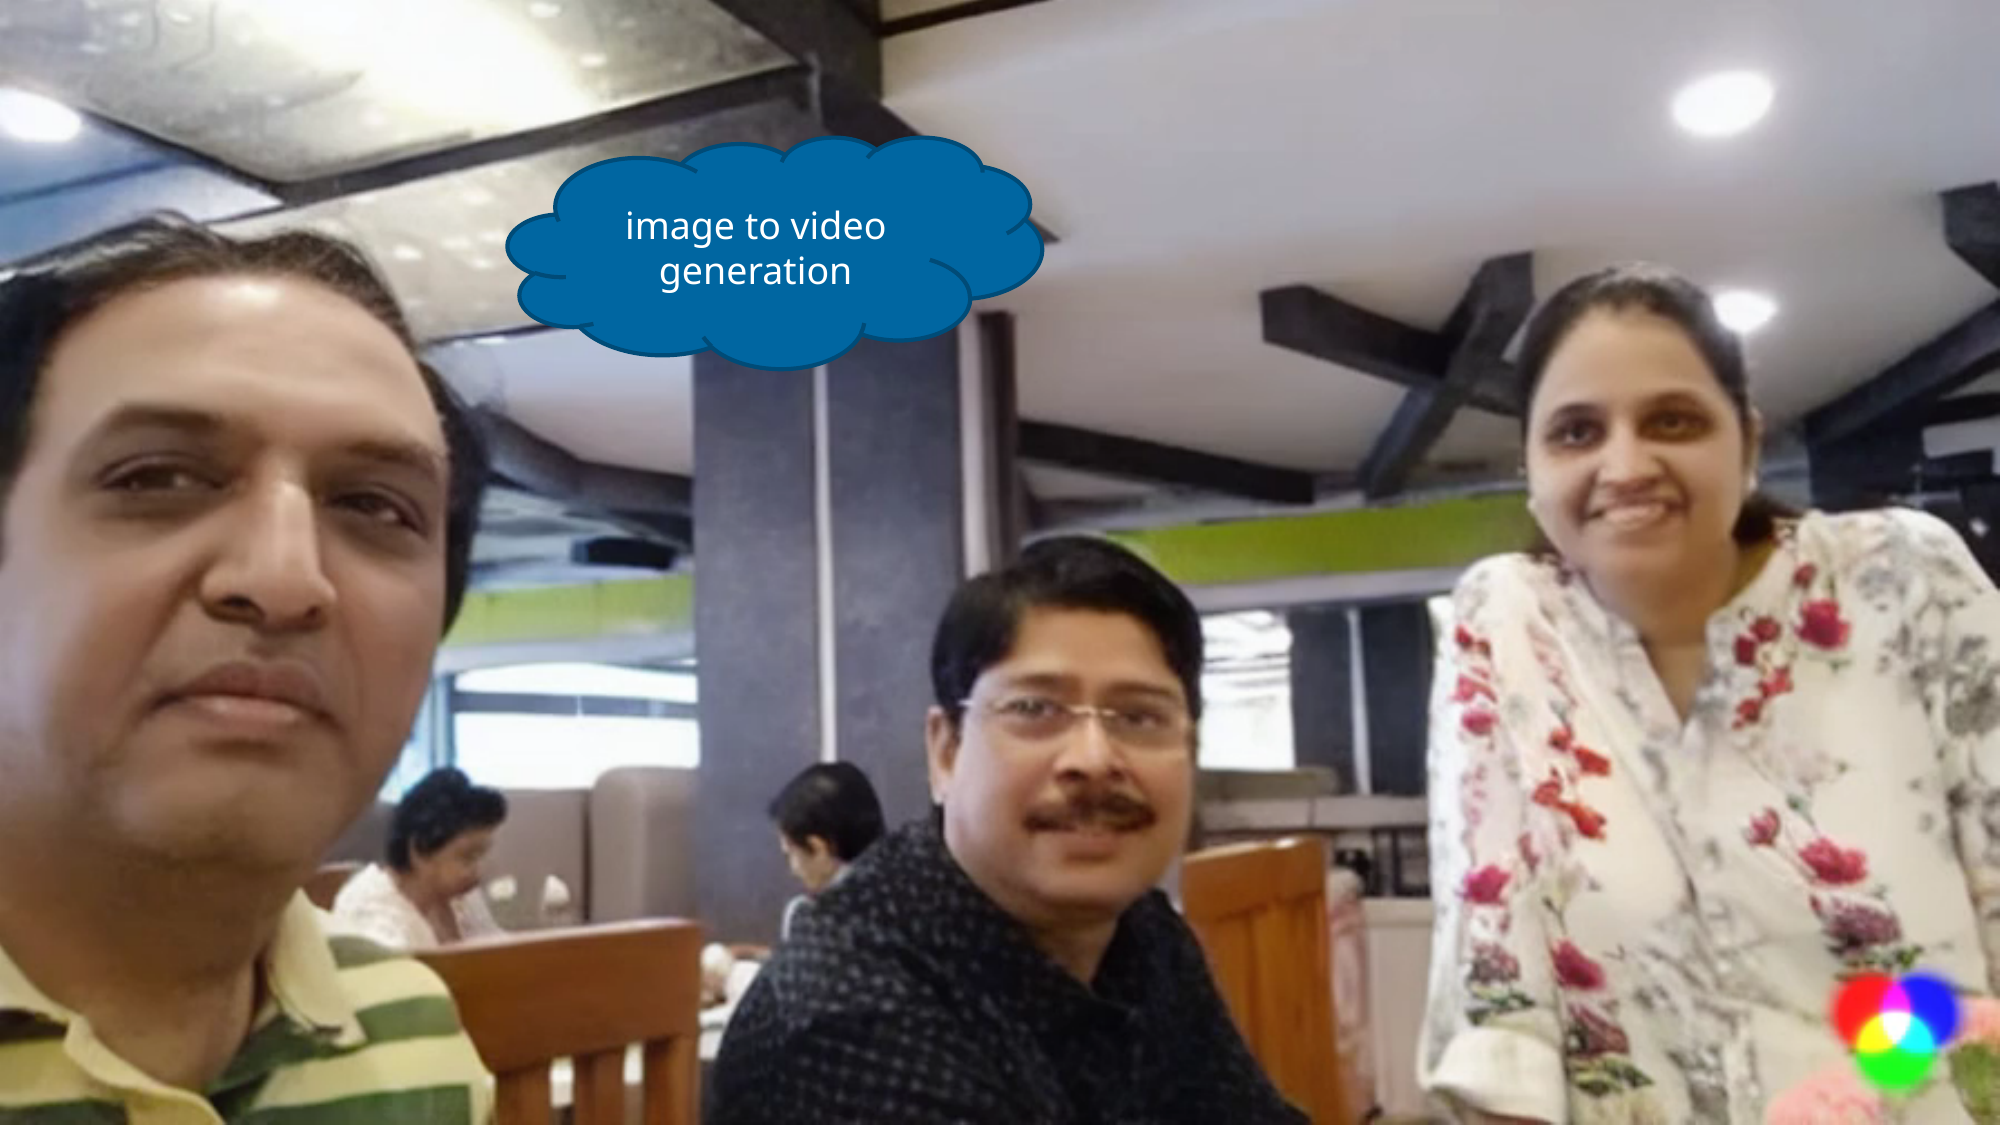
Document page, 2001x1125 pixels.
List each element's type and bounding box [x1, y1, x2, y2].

list [0, 0, 2000, 1125]
